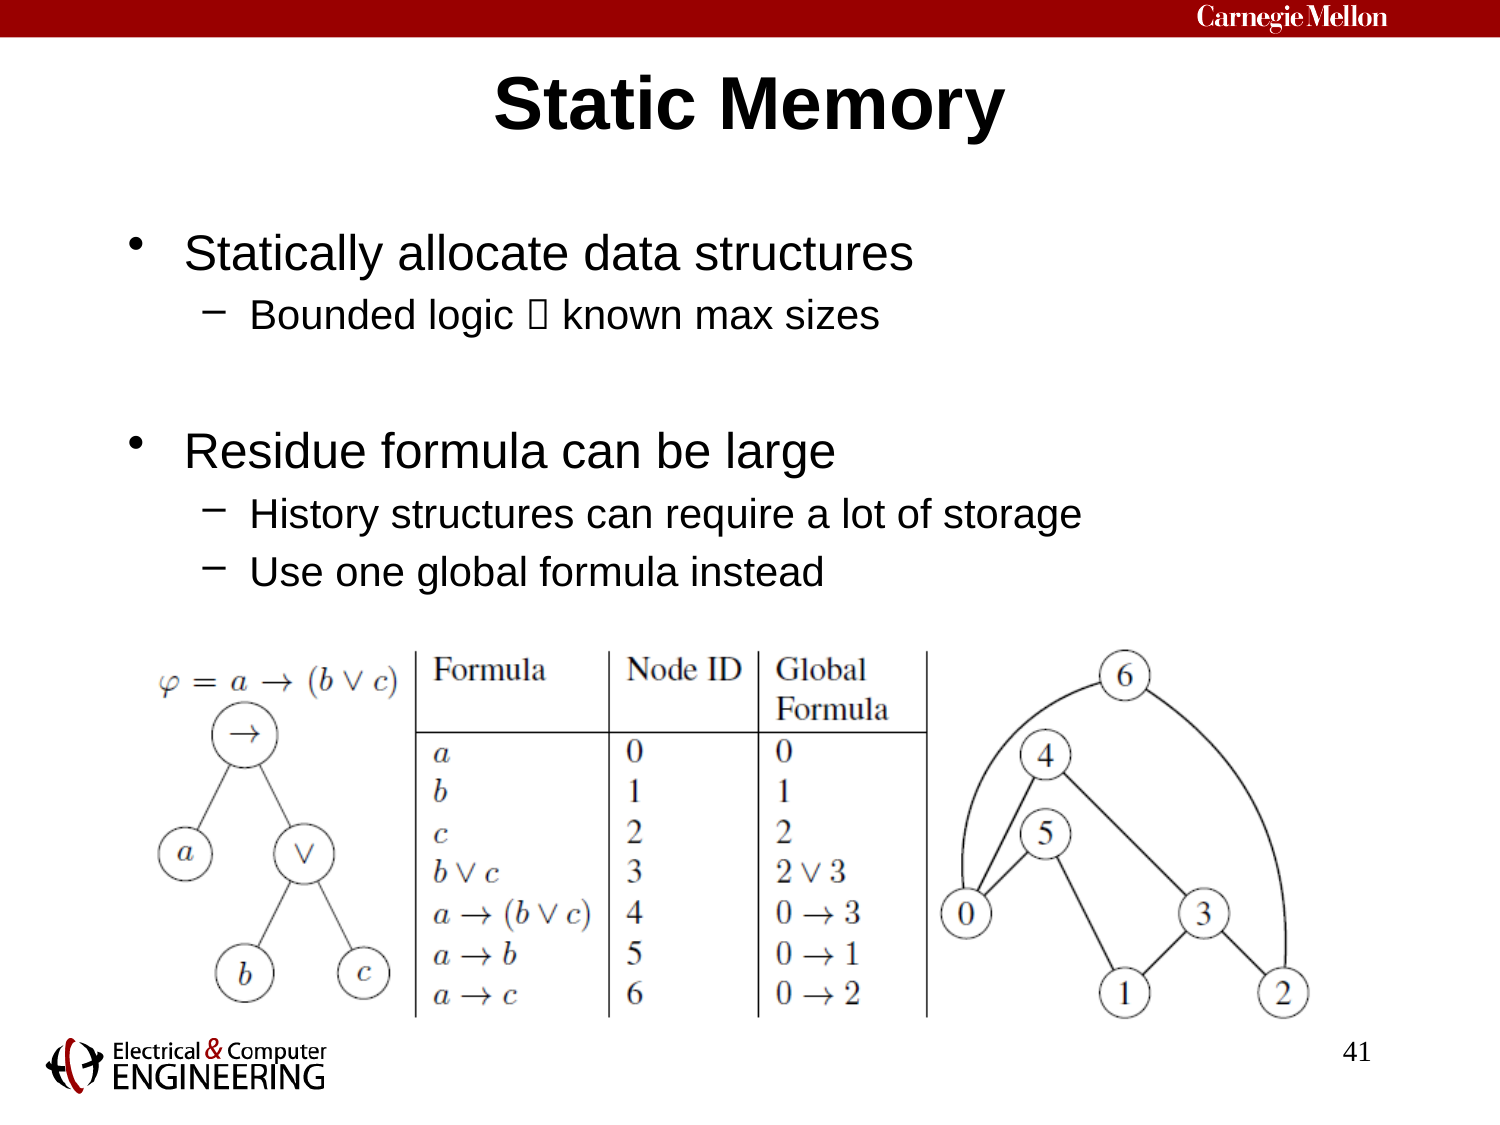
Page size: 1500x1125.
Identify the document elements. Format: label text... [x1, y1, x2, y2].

picture [1197, 4, 1388, 34]
slide_number 41 [1074, 1024, 1388, 1101]
list Statically allocate data structures Bounded logic  known max sizes Residue formula can be large History structures can require a lot of storage Use one global formula instead [112, 212, 1388, 963]
picture [137, 644, 1313, 1026]
picture [37, 1030, 338, 1100]
title Static Memory [112, 37, 1388, 163]
